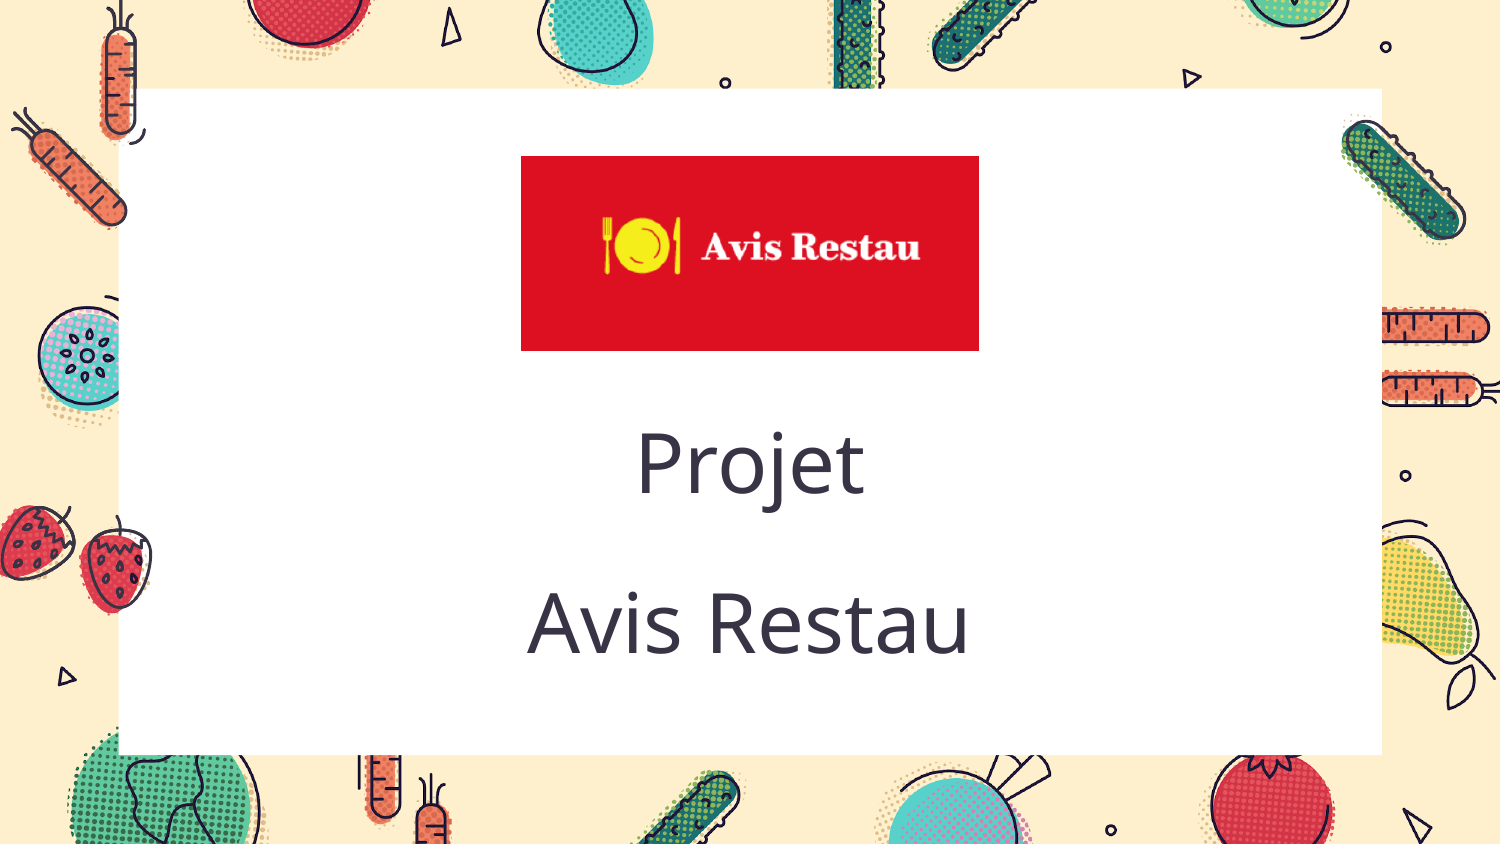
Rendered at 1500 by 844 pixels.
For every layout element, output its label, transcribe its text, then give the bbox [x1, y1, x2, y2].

picture [1407, 156, 1413, 164]
picture [521, 156, 979, 351]
picture [44, 545, 71, 569]
picture [112, 31, 133, 42]
picture [26, 572, 36, 577]
picture [1456, 206, 1463, 231]
picture [1414, 164, 1435, 187]
picture [1382, 132, 1399, 152]
picture [47, 511, 59, 521]
picture [0, 0, 1500, 844]
picture [60, 523, 72, 543]
title Projet Avis Restau [270, 406, 1230, 670]
